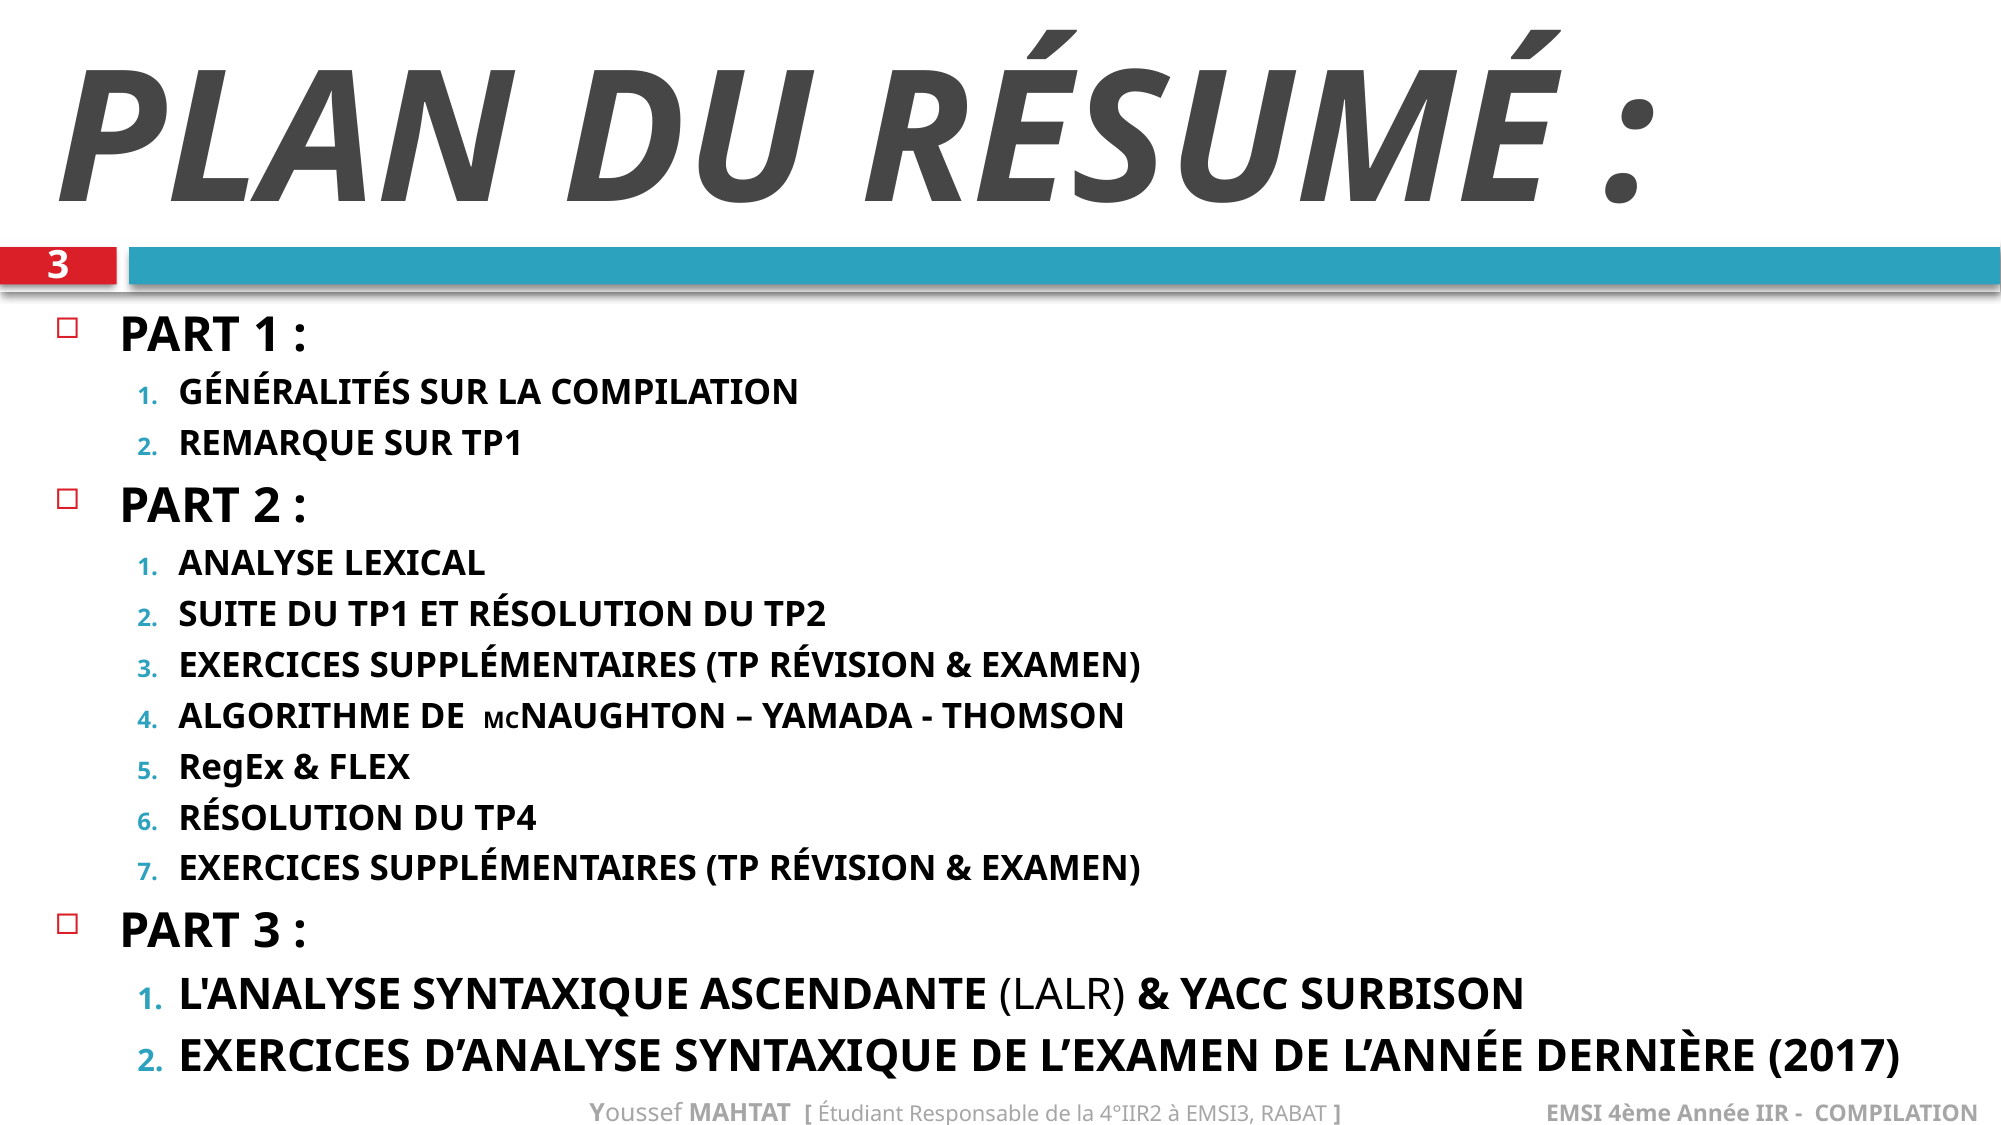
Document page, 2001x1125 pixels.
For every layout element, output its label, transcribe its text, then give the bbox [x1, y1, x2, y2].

slide_number 3 [0, 245, 117, 286]
list PART 1 : GÉNÉRALITÉS SUR LA COMPILATION REMARQUE SUR TP1 PART 2 : ANALYSE LEXICAL SUITE DU TP1 ET RÉSOLUTION DU TP2 EXERCICES SUPPLÉMENTAIRES (TP RÉVISION & EXAMEN) ALGORITHME DE MCNAUGHTON – YAMADA - THOMSON RegEx & FLEX RÉSOLUTION DU TP4 EXERCICES SUPPLÉMENTAIRES (TP RÉVISION & EXAMEN) PART 3 : L'ANALYSE SYNTAXIQUE ASCENDANTE (LALR) & YACC SURBISON EXERCICES D’ANALYSE SYNTAXIQUE DE L’EXAMEN DE L’ANNÉE DERNIÈRE (2017) [40, 295, 1981, 1093]
title PLAN DU RÉSUMÉ : [40, 0, 1981, 246]
